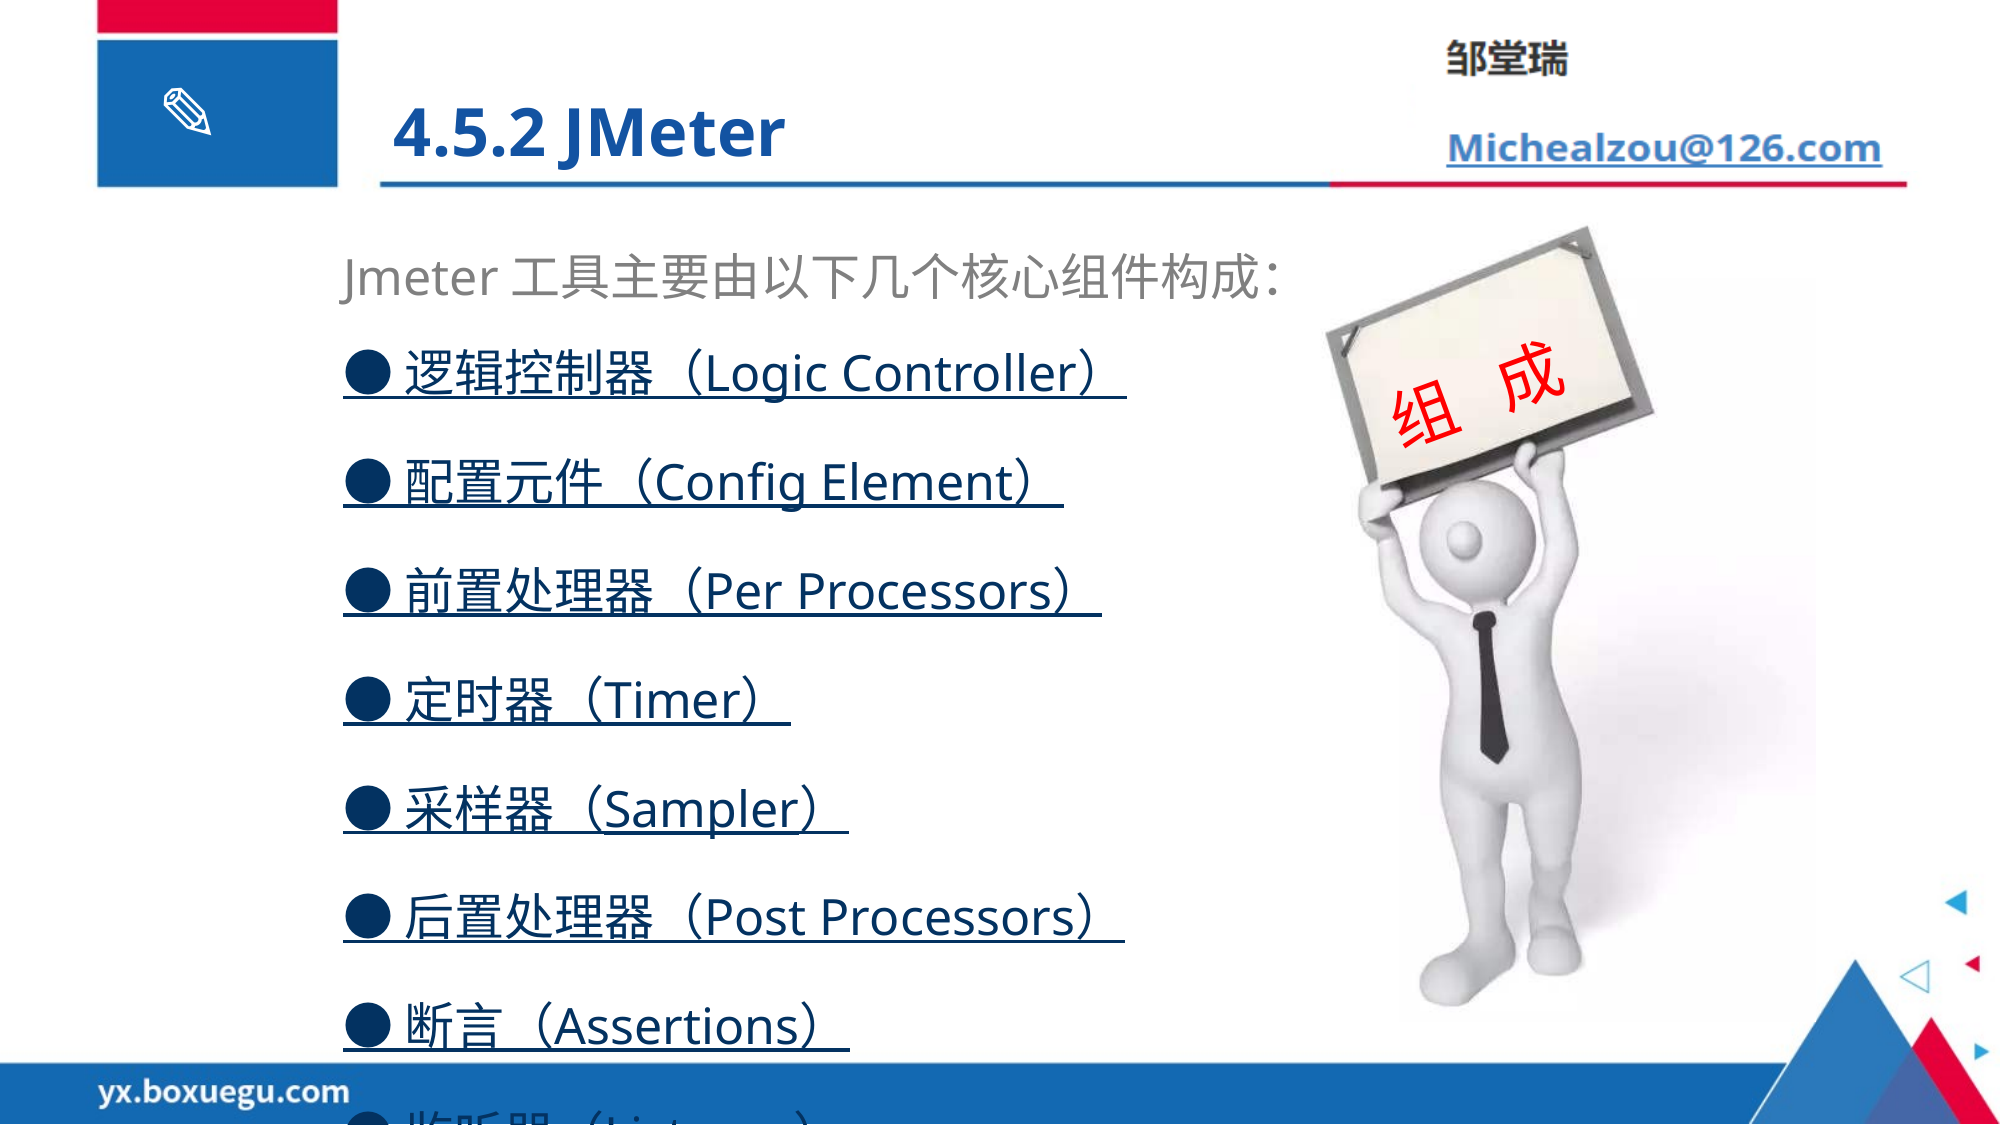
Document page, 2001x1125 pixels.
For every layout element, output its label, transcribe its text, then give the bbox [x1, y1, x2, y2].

picture [0, 0, 2000, 1124]
text_box 4.5.2 JMeter [379, 82, 1139, 177]
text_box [1281, 221, 1816, 1022]
text_box Jmeter工具主要由以下几个核心组件构成： ● 逻辑控制器（Logic Controller） ● 配置元件（Config Element） ● 前置处理器（Per Processors） ● 定时器（Timer） ● 采样器（Sampler） ● 后置处理器（Post Processors） ● 断言（Assertions） ● 监听器（Listener） [328, 208, 1305, 1035]
